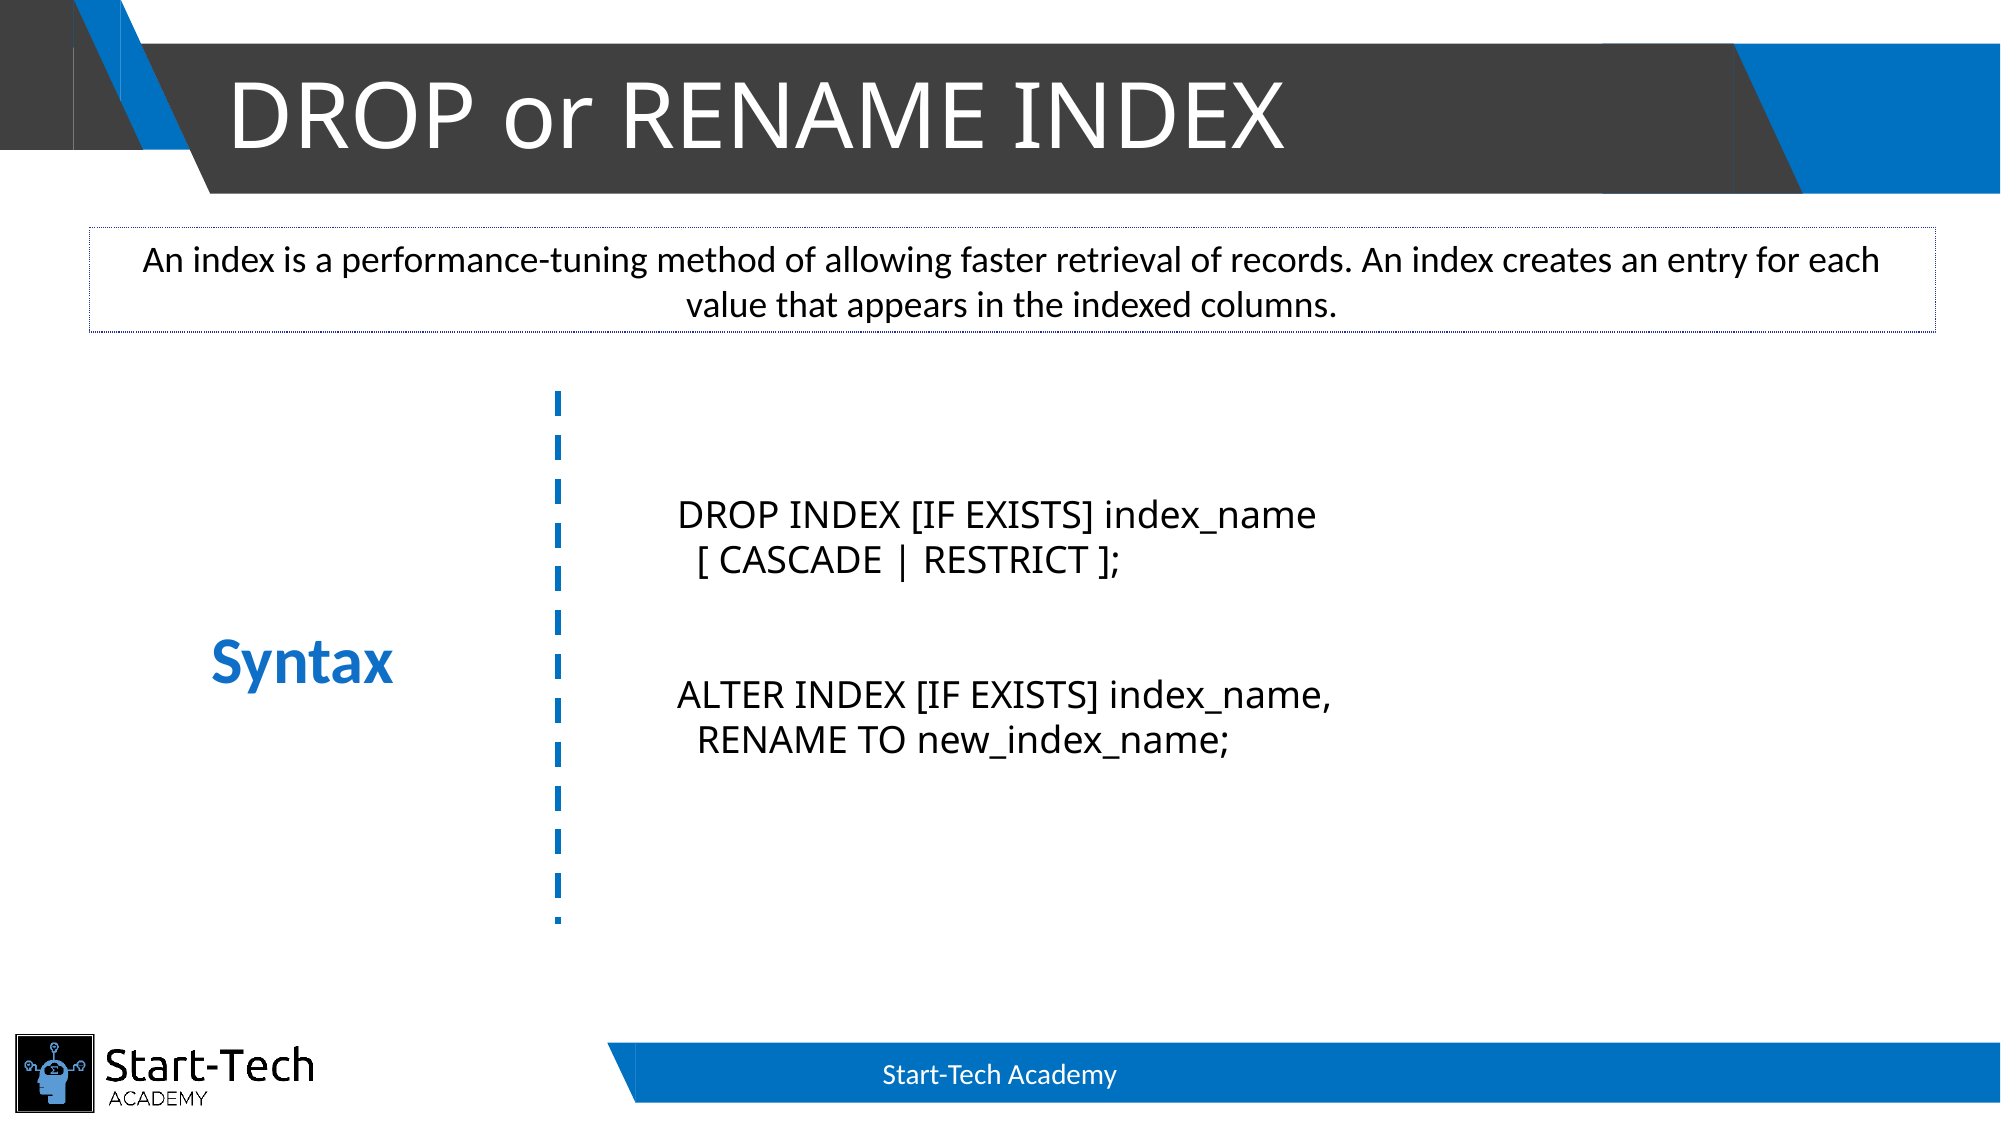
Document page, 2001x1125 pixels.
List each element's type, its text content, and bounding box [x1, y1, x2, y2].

picture [5, 1023, 333, 1123]
footer Start-Tech Academy [662, 1042, 1338, 1103]
title DROP or RENAME INDEX [211, 9, 1734, 227]
text_box Syntax [47, 609, 557, 705]
text_box An index is a performance-tuning method of allowing faster retrieval of records. An index creates an entry for each value that appears in the indexed columns. [89, 227, 1936, 333]
text_box DROP INDEX [IF EXISTS] index_name [ CASCADE | RESTRICT ]; ALTER INDEX [IF EXISTS] index_name, RENAME TO new_index_name; [662, 484, 1902, 769]
